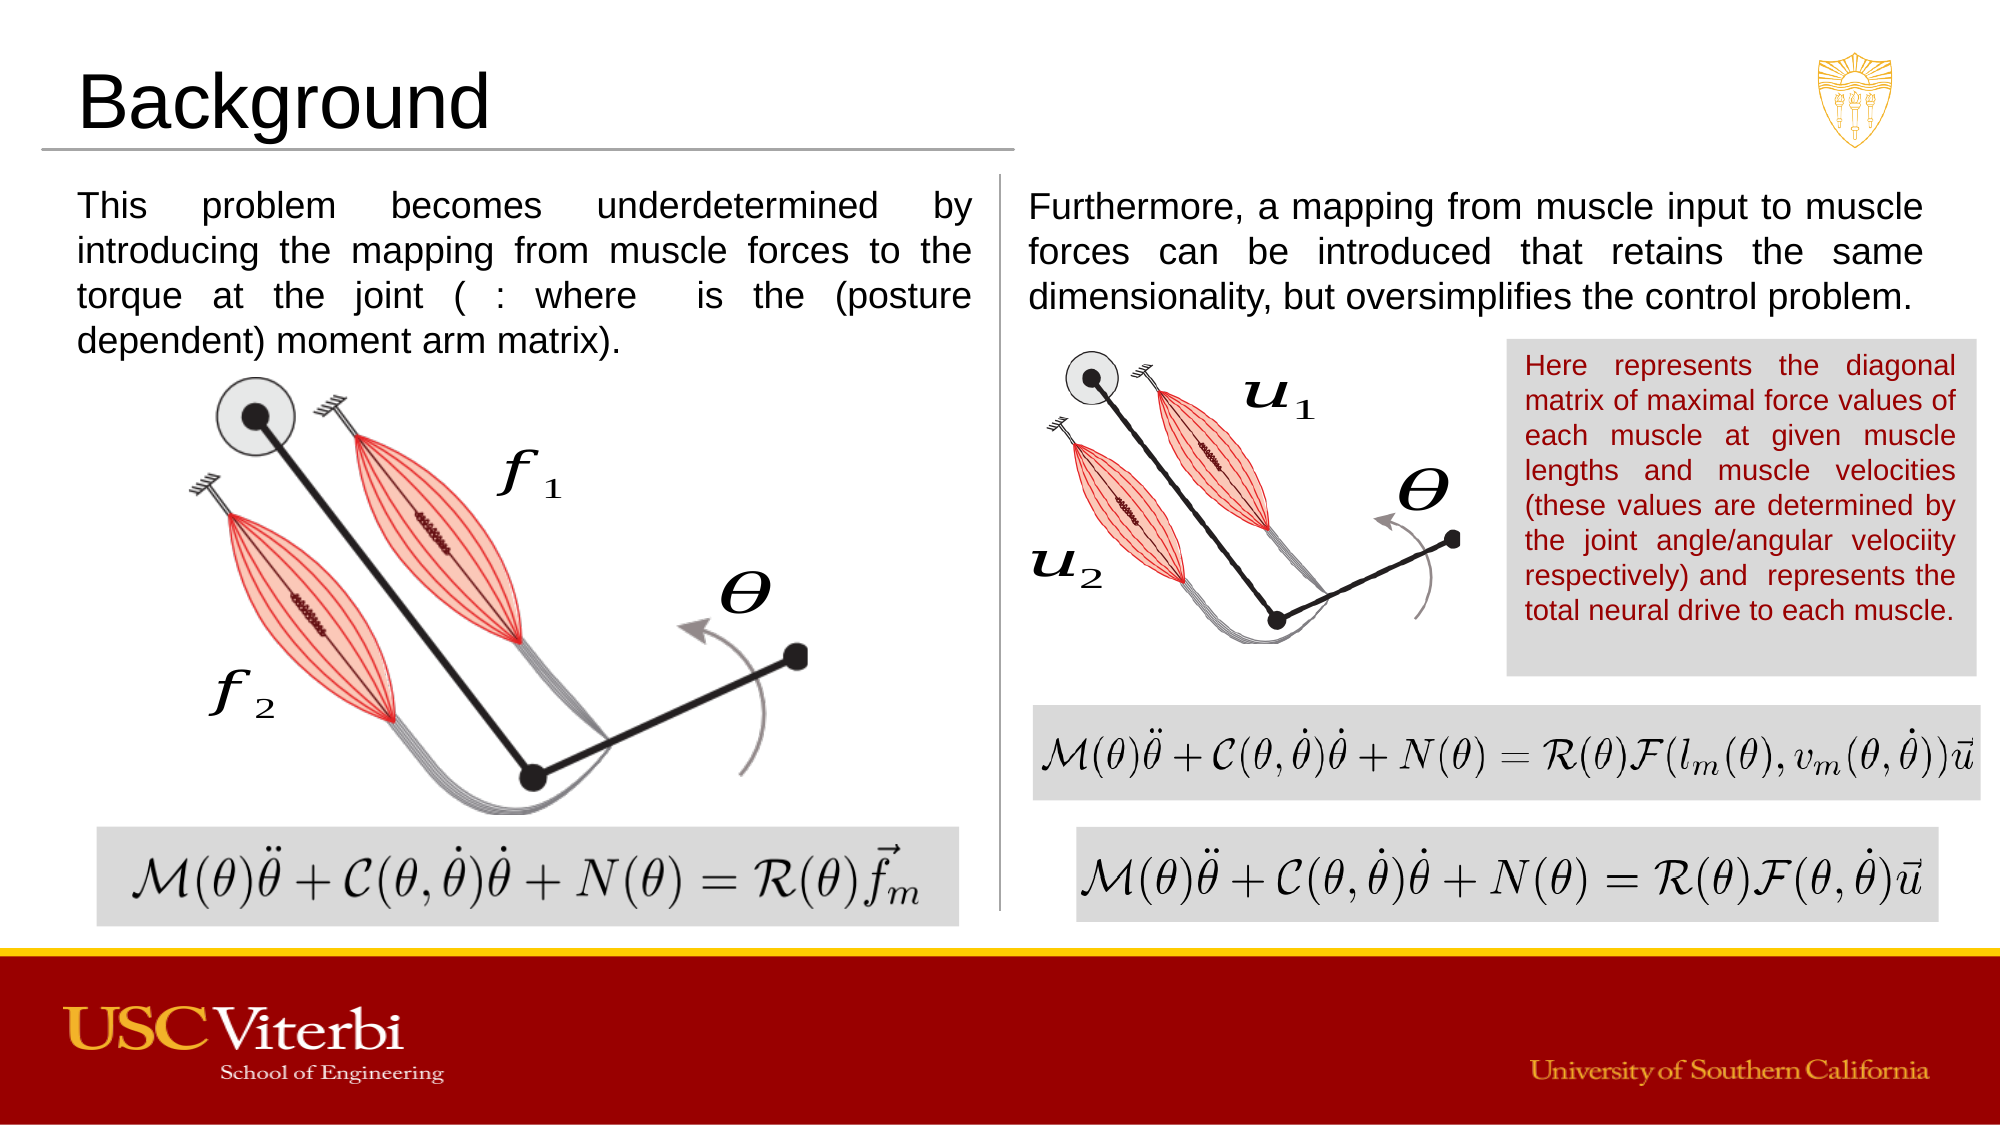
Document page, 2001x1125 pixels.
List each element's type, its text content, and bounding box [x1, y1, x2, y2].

picture [188, 377, 808, 815]
text_box Furthermore, a mapping from muscle input to muscle forces can be introduced that retains the same dimensionality, but oversimplifies the control problem. [1013, 174, 1939, 325]
picture [1079, 848, 1922, 905]
picture [1793, 38, 1917, 162]
text_box [1031, 703, 1983, 802]
picture [1530, 1059, 1930, 1086]
text_box [1074, 825, 1941, 924]
text_box [1505, 337, 1979, 678]
subtitle Background [62, 45, 1763, 150]
picture [63, 1006, 445, 1084]
picture [1040, 727, 1974, 778]
text_box [95, 825, 961, 928]
picture [1046, 351, 1461, 644]
picture [130, 844, 919, 909]
